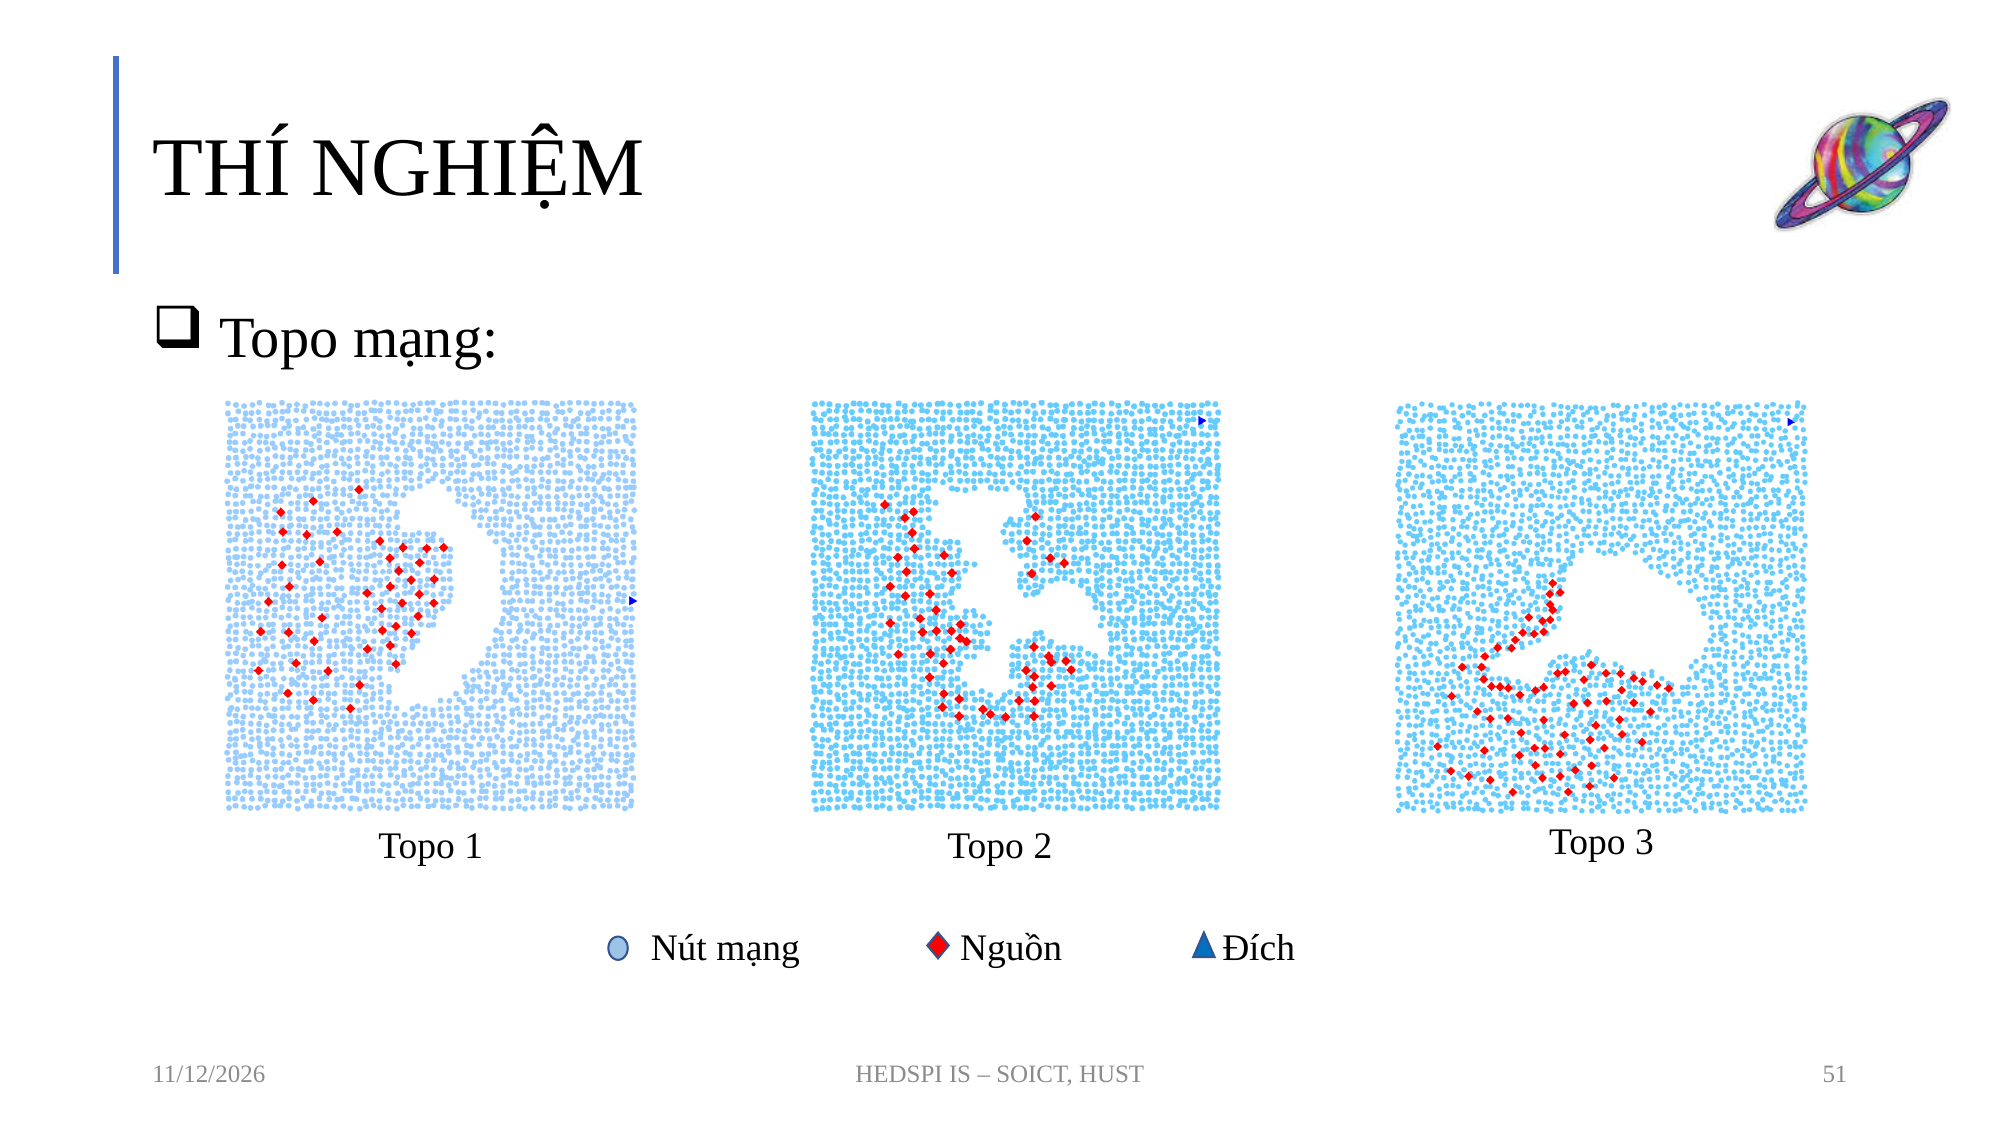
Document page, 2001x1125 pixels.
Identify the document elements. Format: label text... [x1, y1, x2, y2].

picture [220, 397, 641, 814]
list Topo mạng: [137, 299, 1863, 1014]
slide_number 51 [1412, 1042, 1863, 1103]
footer HEDSPI IS – SOICT, HUST [662, 1042, 1338, 1103]
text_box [1191, 929, 1217, 959]
text_box [925, 931, 951, 960]
text_box Topo 3 [1534, 818, 1669, 869]
text_box Topo 1 [363, 814, 498, 874]
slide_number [137, 1042, 588, 1103]
text_box Topo 2 [932, 816, 1068, 874]
picture [806, 395, 1226, 816]
title THÍ NGHIỆM [137, 59, 1863, 278]
picture [1391, 396, 1812, 818]
text_box Nút mạng Nguồn Đích [607, 915, 1338, 975]
text_box [607, 935, 629, 961]
